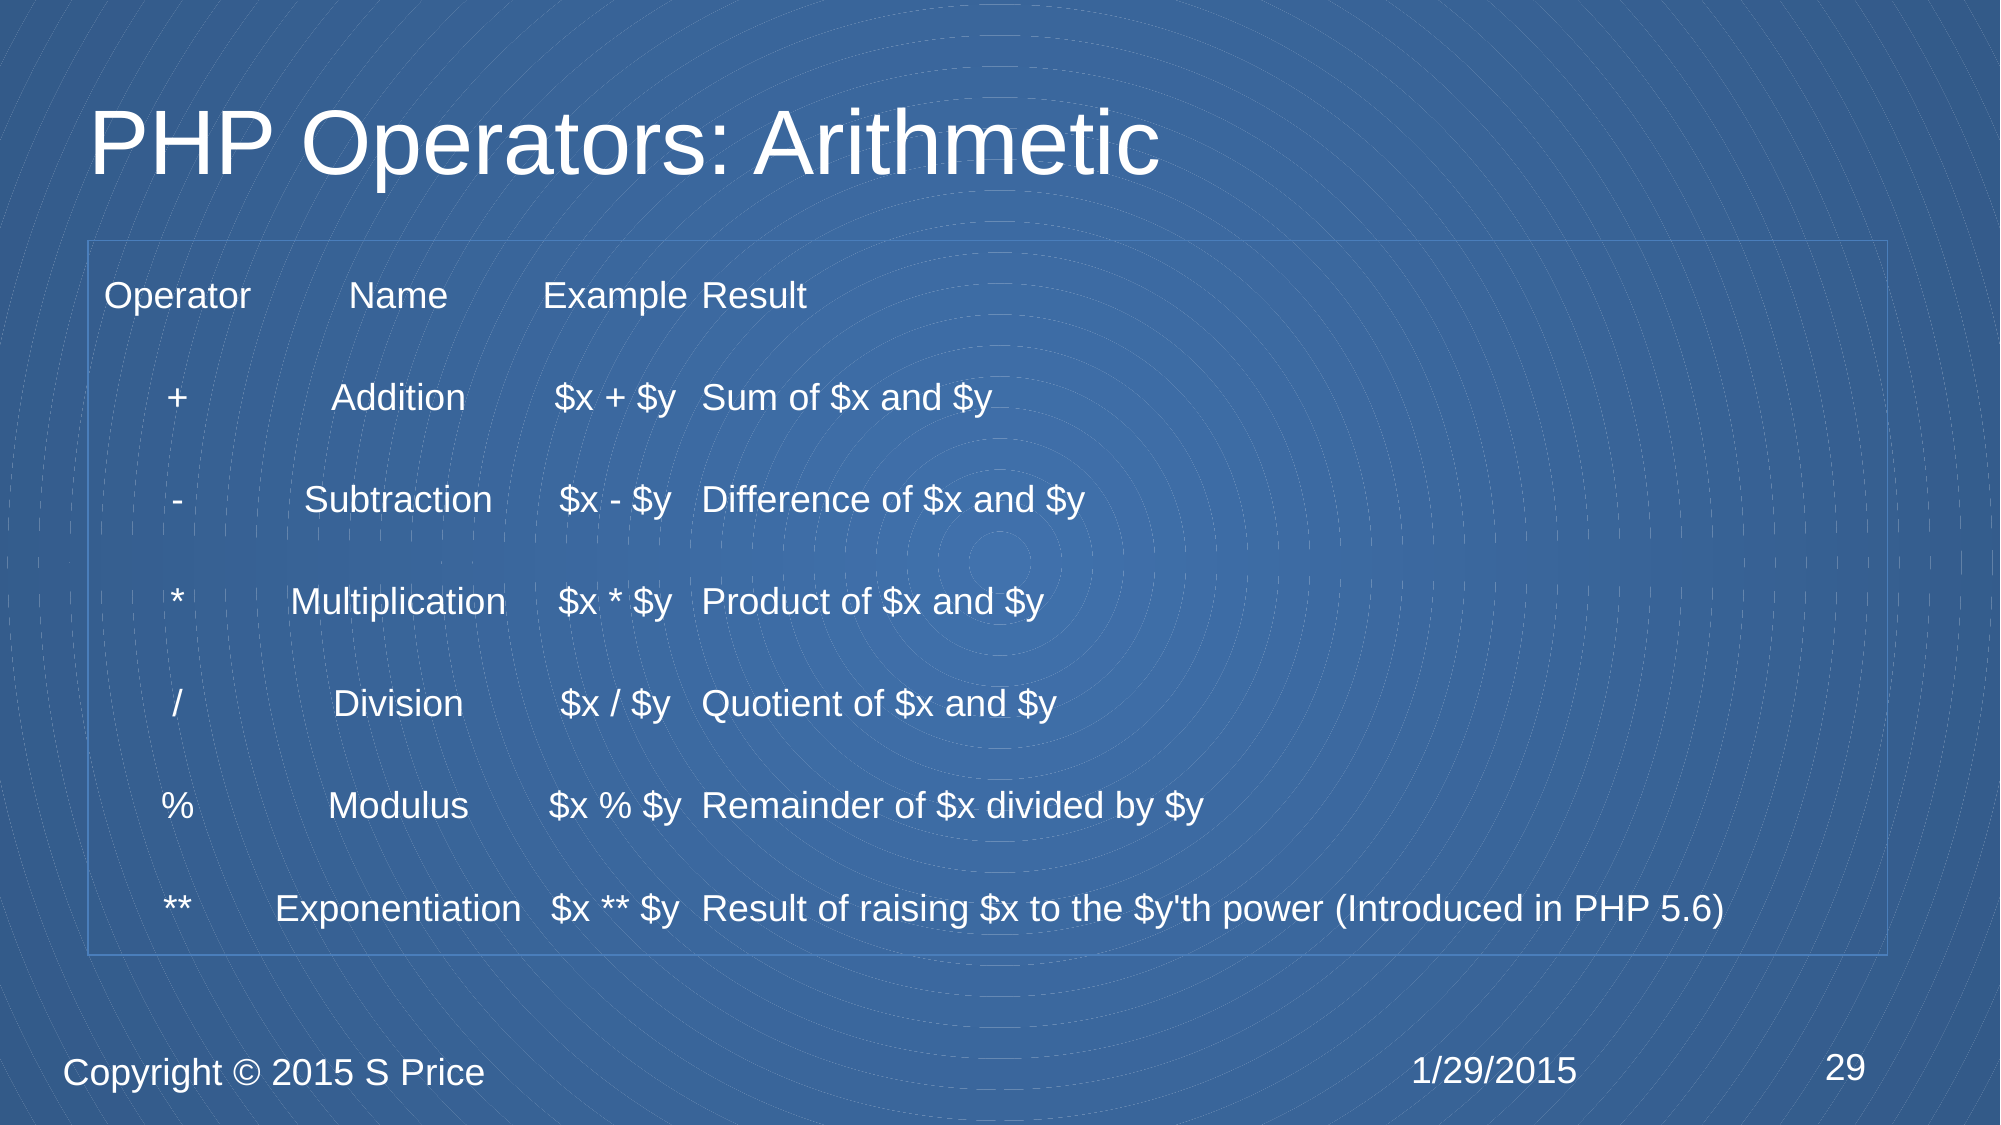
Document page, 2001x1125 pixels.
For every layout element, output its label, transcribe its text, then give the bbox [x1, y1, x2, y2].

table_cell Remainder of $x divided by $y [701, 751, 1887, 853]
table_cell - [89, 444, 267, 547]
table_header Operator [89, 241, 267, 342]
table_cell Division [267, 649, 530, 751]
table_cell Product of $x and $y [701, 547, 1887, 649]
table_header Name [267, 241, 530, 342]
table_cell Quotient of $x and $y [701, 649, 1887, 751]
table_cell $x + $y [530, 342, 701, 444]
table_cell Result of raising $x to the $y'th power (Introduced in PHP 5.6) [701, 853, 1887, 954]
table_cell * [89, 547, 267, 649]
table_cell Sum of $x and $y [701, 342, 1887, 444]
table_cell $x % $y [530, 751, 701, 853]
table_cell / [89, 649, 267, 751]
footer Copyright © 2015 S Price [48, 1039, 1397, 1101]
table_cell $x * $y [530, 547, 701, 649]
table_cell % [89, 751, 267, 853]
table_cell $x / $y [530, 649, 701, 751]
table_header Result [701, 241, 1887, 342]
table_cell Exponentiation [267, 853, 530, 954]
table_cell $x - $y [530, 444, 701, 547]
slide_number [1396, 1038, 1659, 1100]
slide_number 29 [1810, 1034, 1901, 1097]
table_cell Modulus [267, 751, 530, 853]
table_cell Addition [267, 342, 530, 444]
table_cell $x ** $y [530, 853, 701, 954]
table_cell + [89, 342, 267, 444]
table_cell Difference of $x and $y [701, 444, 1887, 547]
title PHP Operators: Arithmetic [88, 51, 1888, 240]
table_cell Subtraction [267, 444, 530, 547]
table_cell Multiplication [267, 547, 530, 649]
table_header Example [530, 241, 701, 342]
table_cell ** [89, 853, 267, 954]
